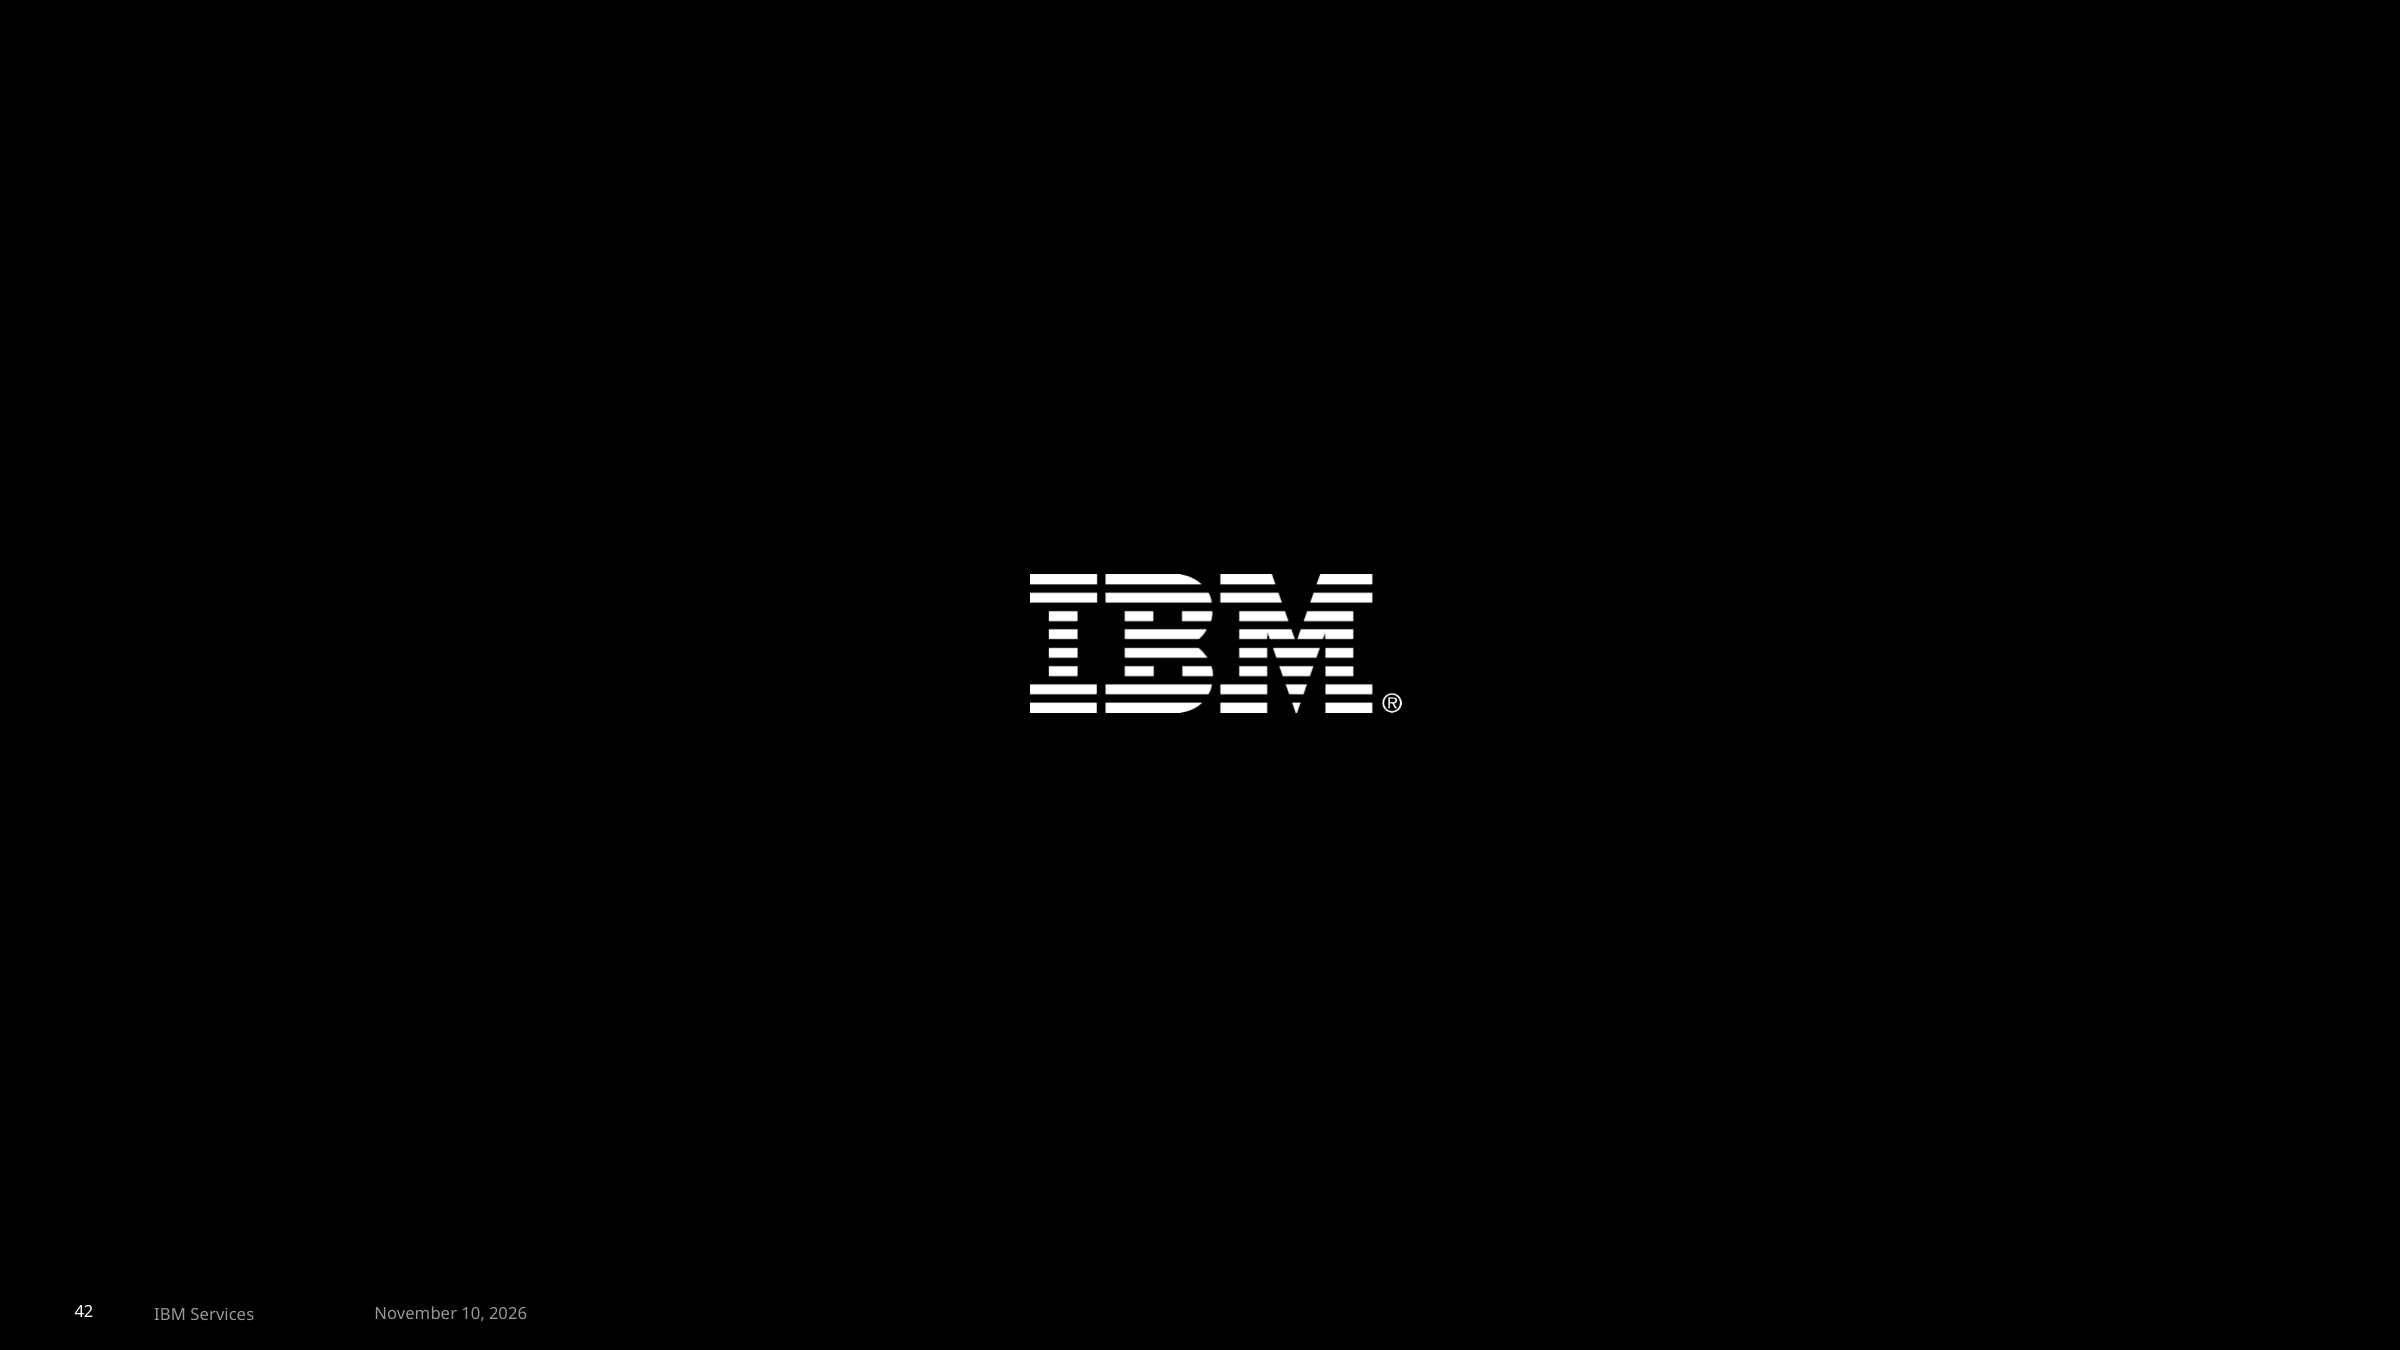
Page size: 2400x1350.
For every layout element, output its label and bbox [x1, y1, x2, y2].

picture [1030, 574, 1402, 713]
